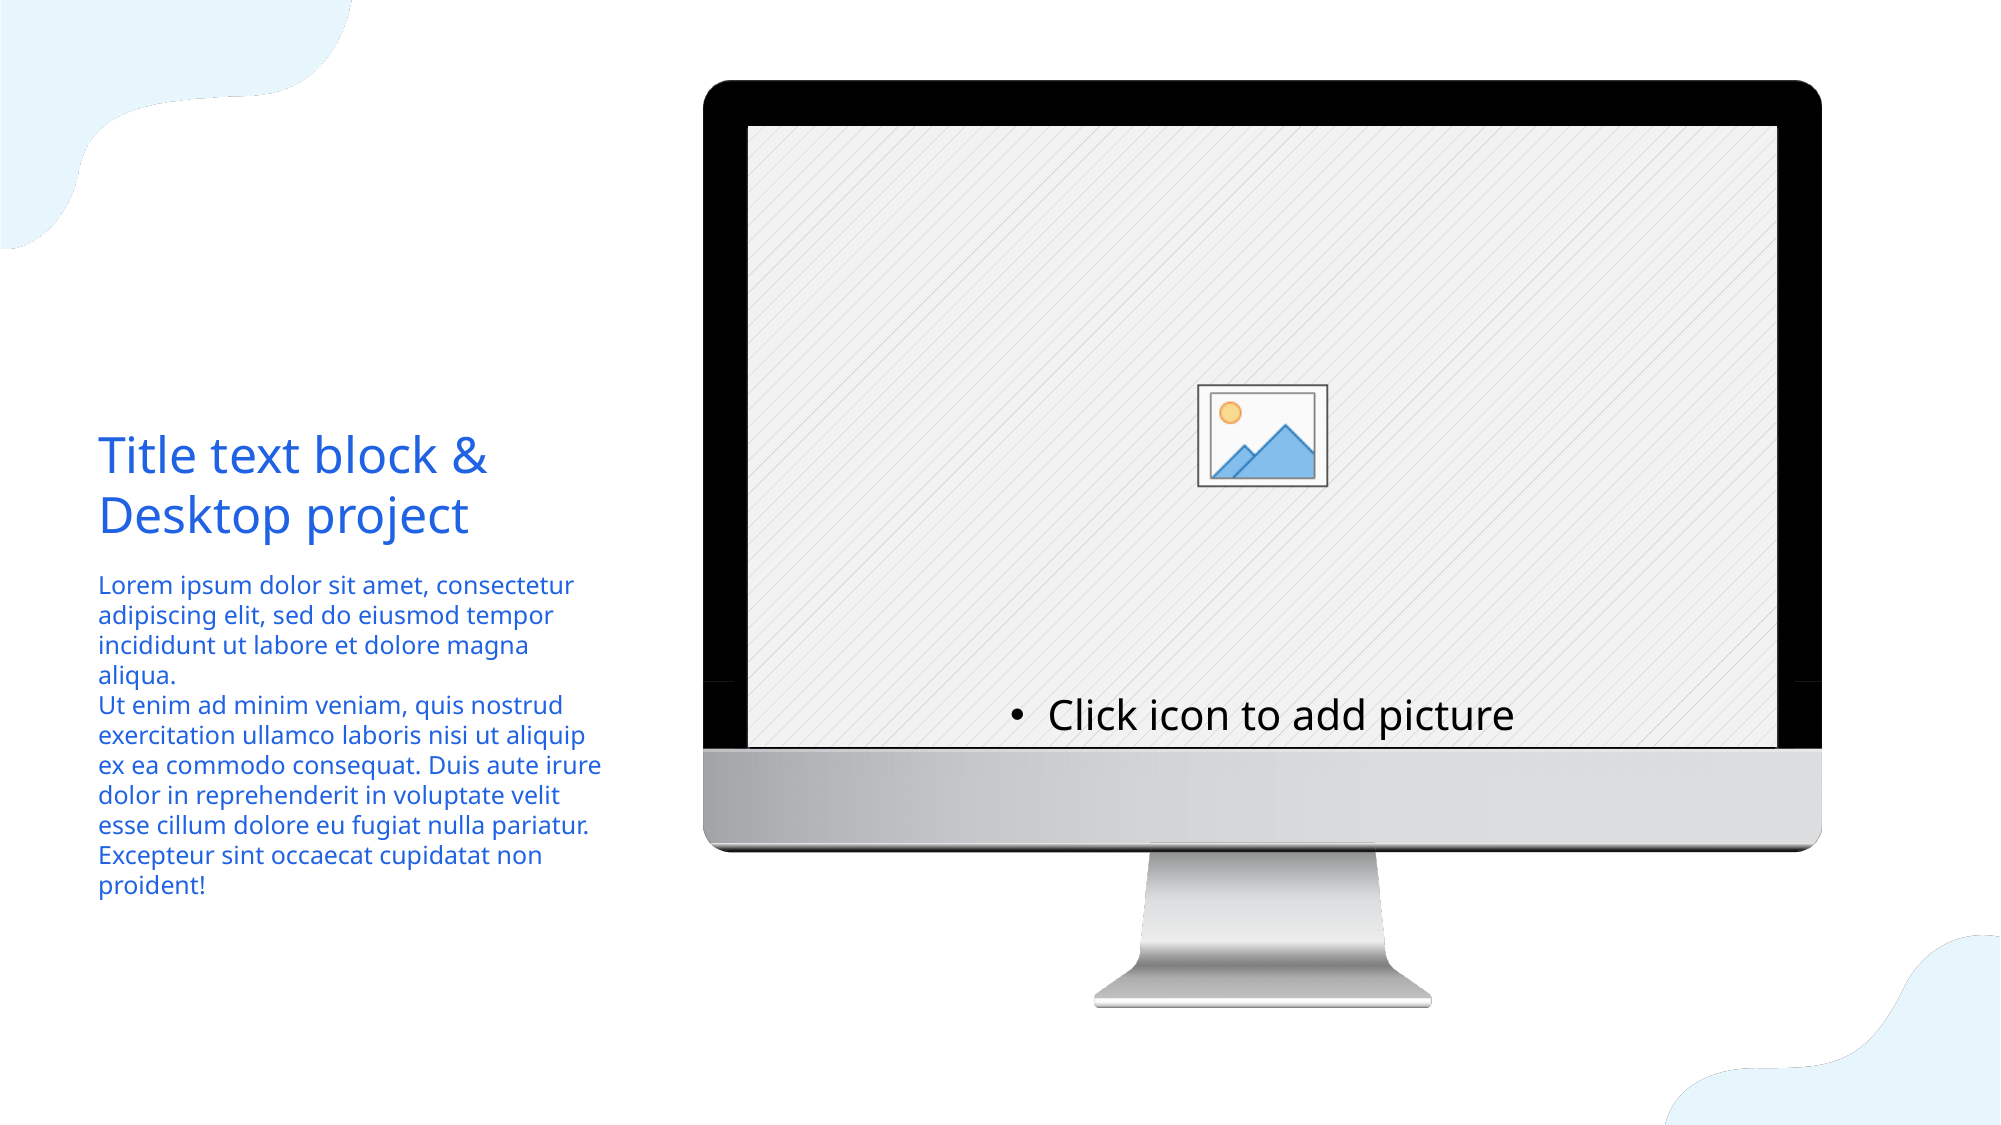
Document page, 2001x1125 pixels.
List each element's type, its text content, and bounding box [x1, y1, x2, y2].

picture [748, 125, 1778, 747]
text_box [703, 80, 1822, 1008]
picture [0, 0, 352, 249]
text_box Lorem ipsum dolor sit amet, consectetur adipiscing elit, sed do eiusmod tempor incididunt ut labore et dolore magna aliqua. Ut enim ad minim veniam, quis nostrud exercitation ullamco laboris nisi ut aliquip ex ea commodo consequat. Duis aute irure dolor in reprehenderit in voluptate velit esse cillum dolore eu fugiat nulla pariatur. Excepteur sint occaecat cupidatat non proident! [83, 562, 621, 907]
text_box Title text block & Desktop project [83, 415, 621, 551]
picture [1665, 935, 2000, 1125]
